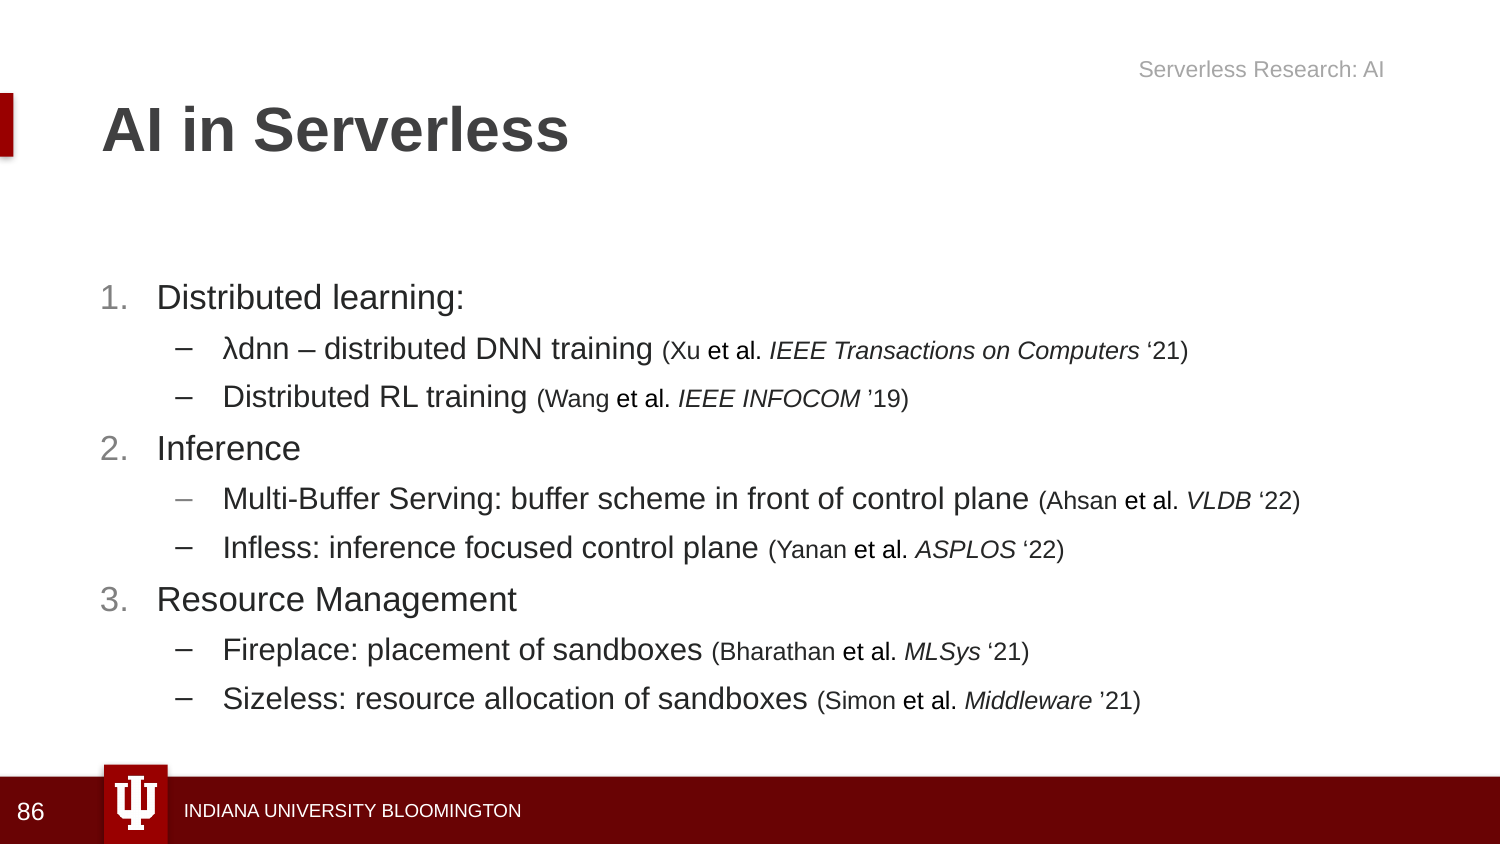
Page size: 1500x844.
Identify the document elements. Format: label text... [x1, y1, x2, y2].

title AI in Serverless [86, 69, 1400, 184]
list Distributed learning: λdnn – distributed DNN training (Xu et al. IEEE Transactions on Computers ‘21) Distributed RL training (Wang et al. IEEE INFOCOM ’19) Inference Multi-Buffer Serving: buffer scheme in front of control plane (Ahsan et al. VLDB ‘22) Infless: inference focused control plane (Yanan et al. ASPLOS ‘22) Resource Management Fireplace: placement of sandboxes (Bharathan et al. MLSys ‘21) Sizeless: resource allocation of sandboxes (Simon et al. Middleware ’21) [85, 267, 1400, 729]
slide_number 86 [1, 787, 89, 833]
list Serverless Research: AI [792, 46, 1400, 89]
